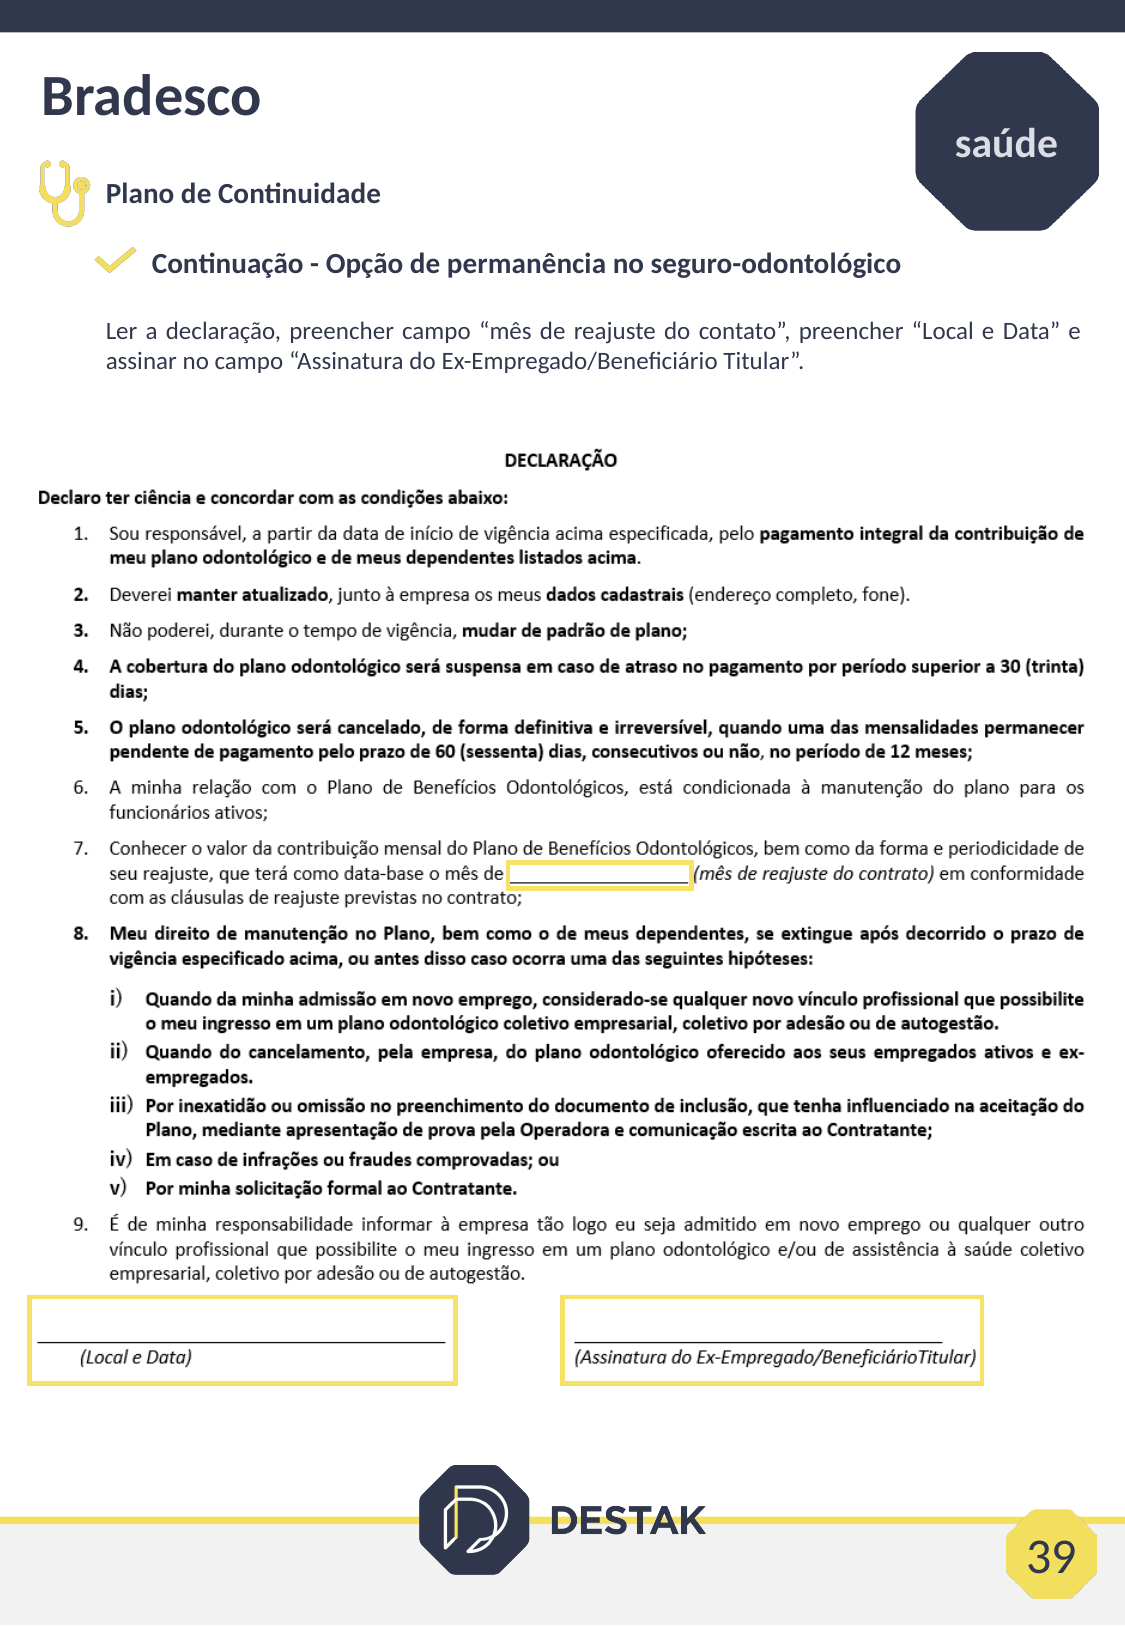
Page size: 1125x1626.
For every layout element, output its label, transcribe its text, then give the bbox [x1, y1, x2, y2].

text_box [26, 442, 1100, 1384]
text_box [29, 157, 1099, 415]
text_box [914, 51, 1099, 157]
picture [419, 1465, 706, 1575]
text_box Bradesco [26, 51, 862, 143]
picture [1006, 1509, 1097, 1599]
